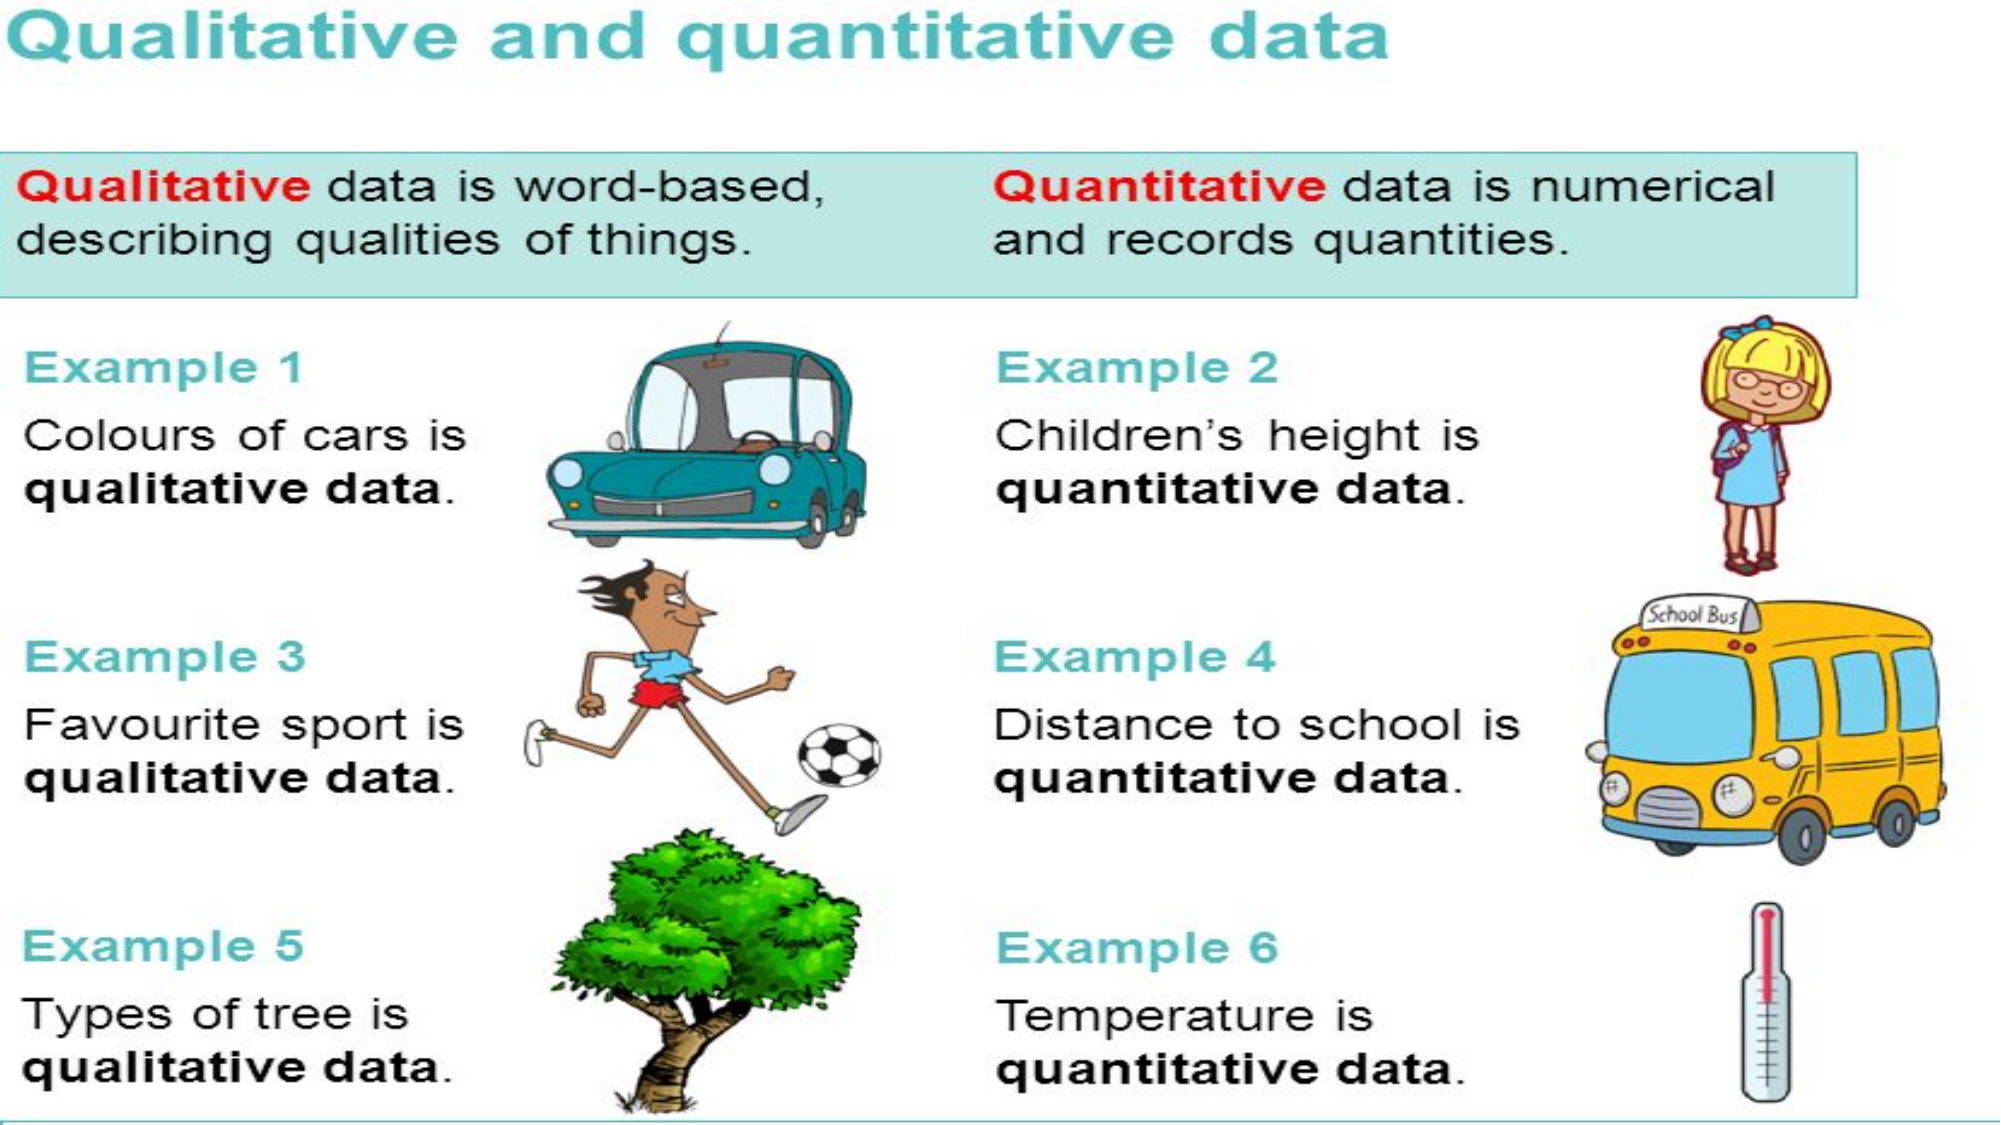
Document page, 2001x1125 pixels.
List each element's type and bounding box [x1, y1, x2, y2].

list [0, 0, 2000, 1125]
